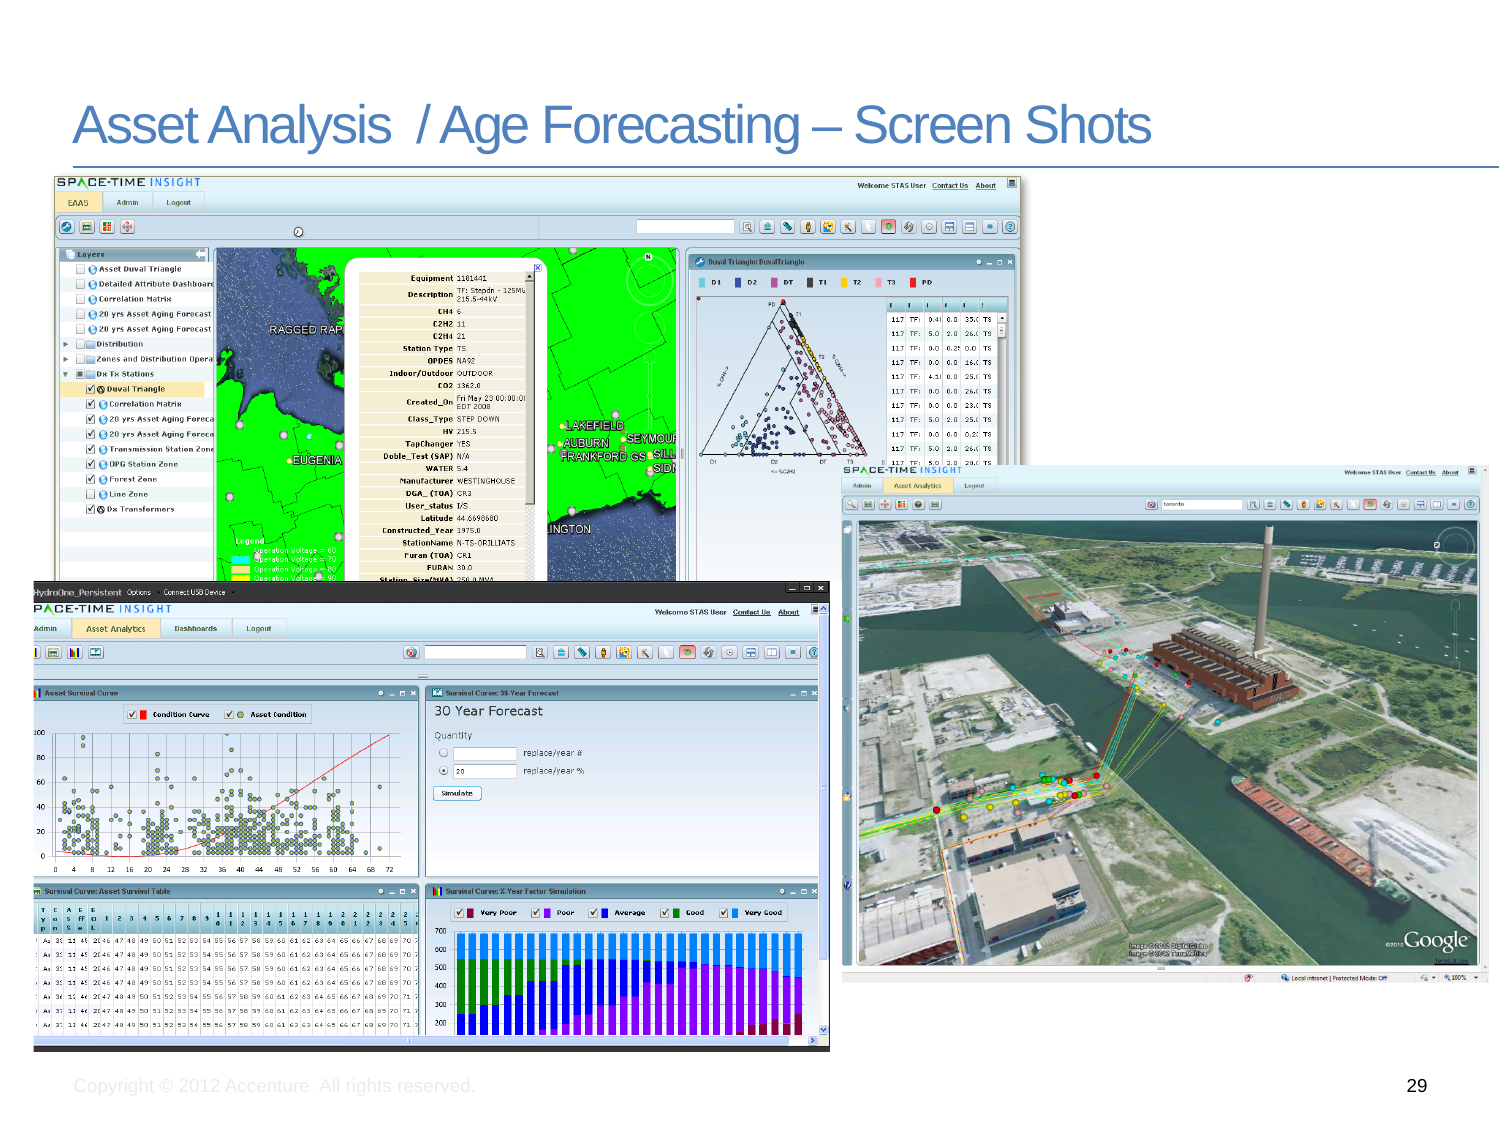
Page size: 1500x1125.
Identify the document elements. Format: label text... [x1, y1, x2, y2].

title Asset Analysis / Age Forecasting – Screen Shots [72, 37, 1424, 163]
picture [33, 176, 1489, 1052]
slide_number 29 [1354, 1066, 1443, 1107]
